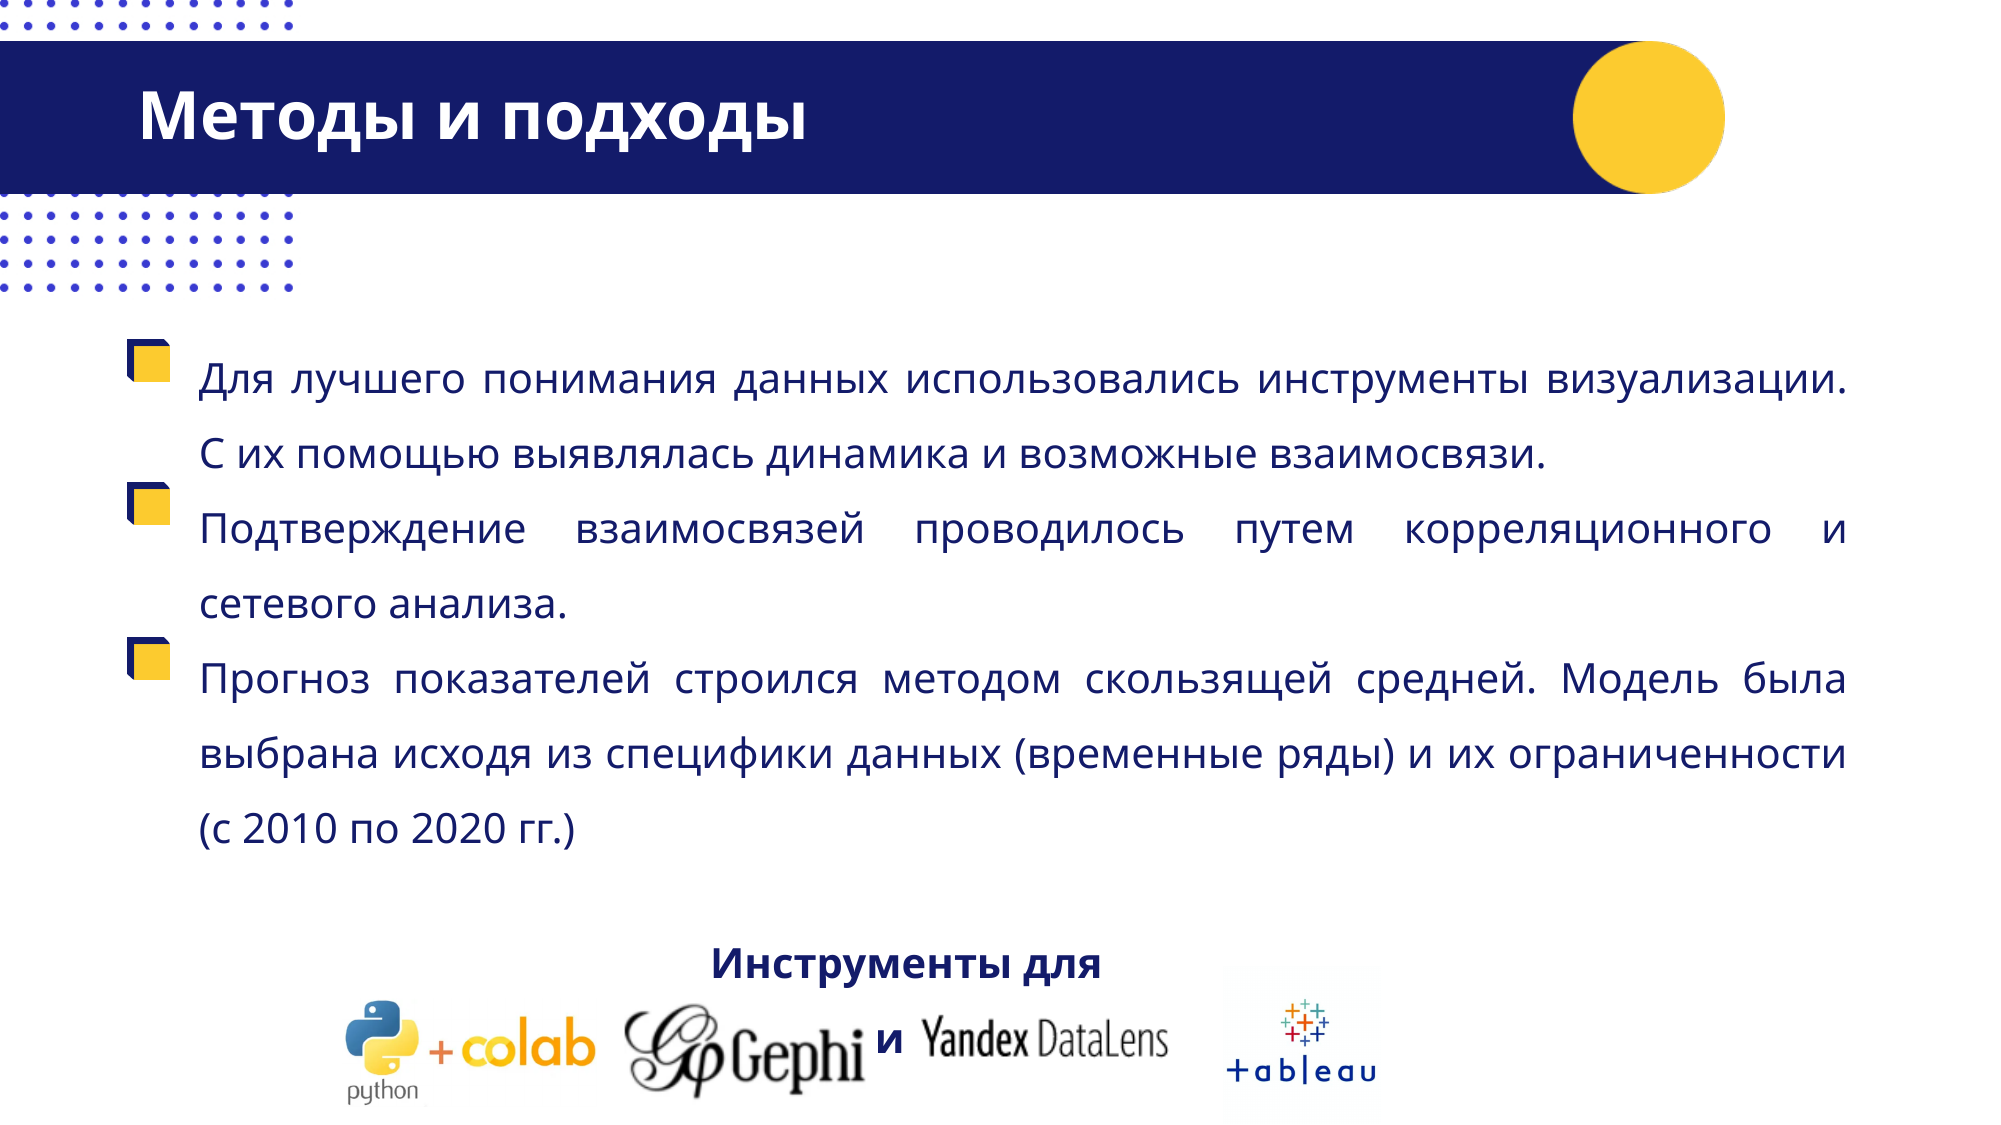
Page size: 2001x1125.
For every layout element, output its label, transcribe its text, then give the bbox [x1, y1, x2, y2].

picture [0, 0, 2001, 1125]
text_box Инструменты для реализации [573, 904, 1240, 1001]
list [0, 41, 1726, 195]
text_box Для лучшего понимания данных использовались инструменты визуализации. С их помощью выявлялась динамика и возможные взаимосвязи. Подтверждение взаимосвязей проводилось путем корреляционного и сетевого анализа. Прогноз показателей строился методом скользящей средней. Модель была выбрана исходя из специфики данных (временные ряды) и их ограниченности (с 2010 по 2020 гг.) [184, 319, 1864, 927]
